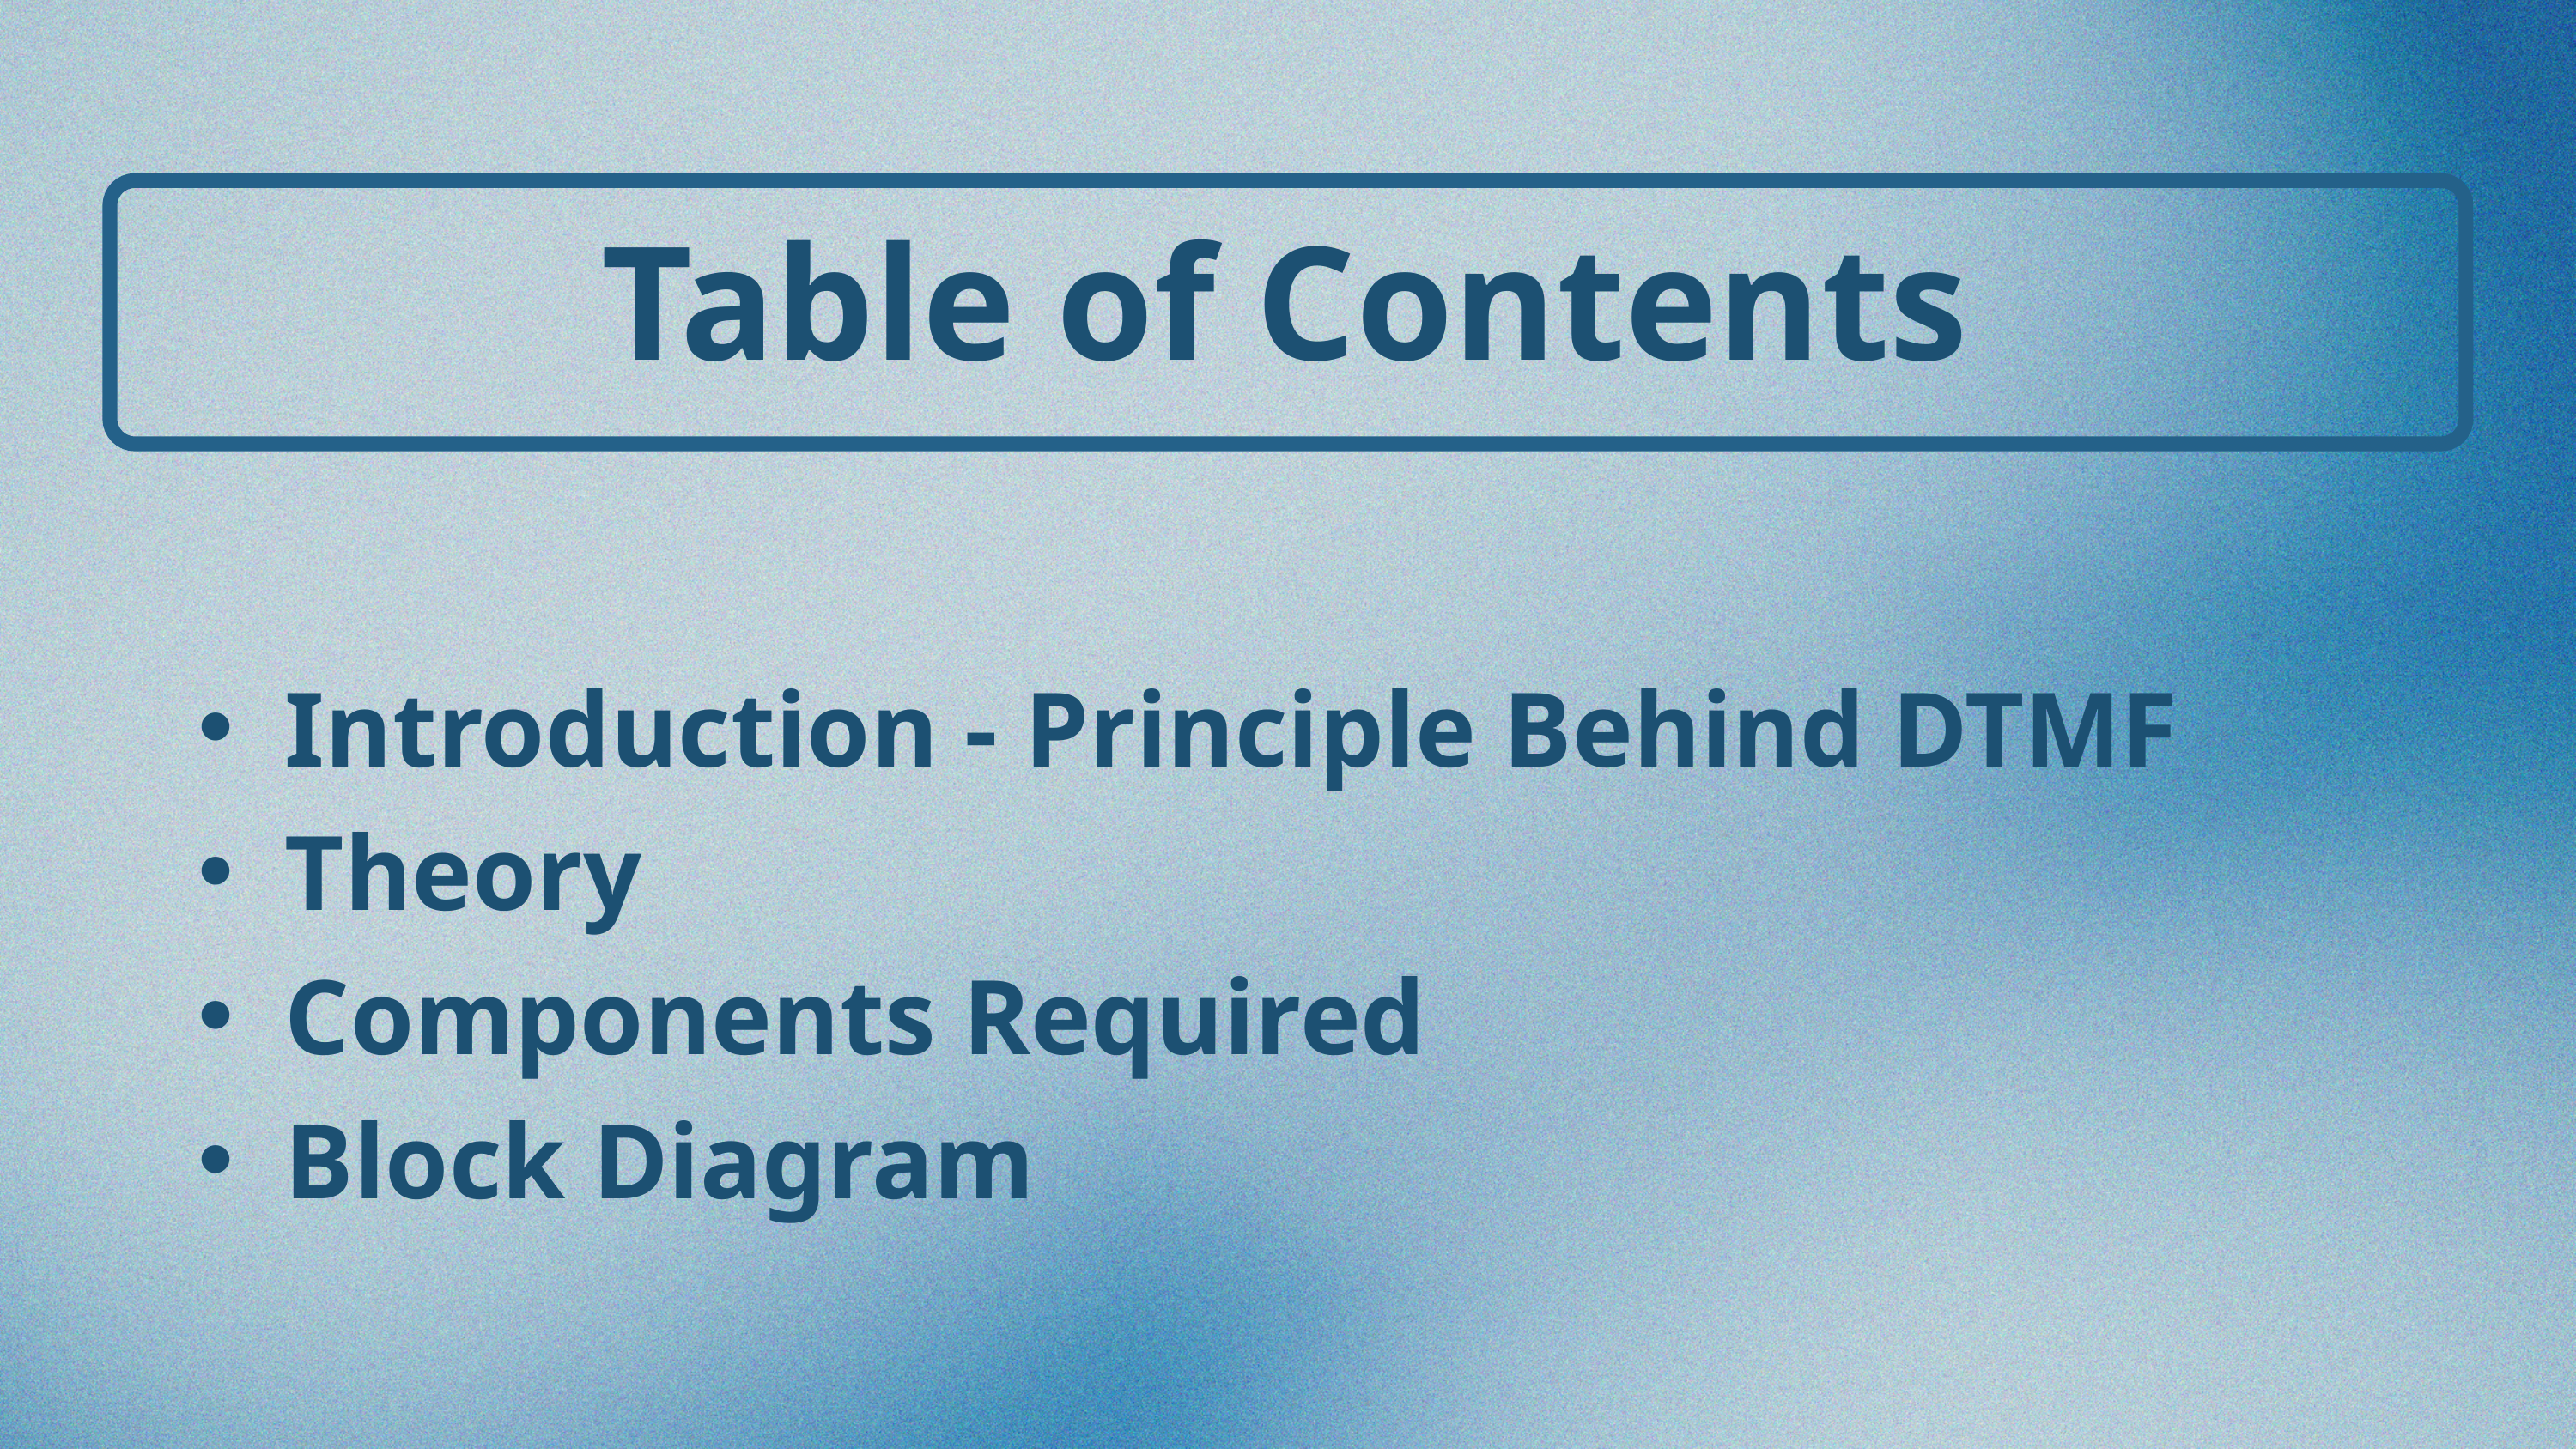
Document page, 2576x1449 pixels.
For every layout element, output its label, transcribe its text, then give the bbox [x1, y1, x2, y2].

text_box [0, 0, 2576, 1449]
text_box Introduction - Principle Behind DTMF Theory Components Required Block Diagram [110, 643, 2306, 1220]
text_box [109, 180, 2467, 445]
